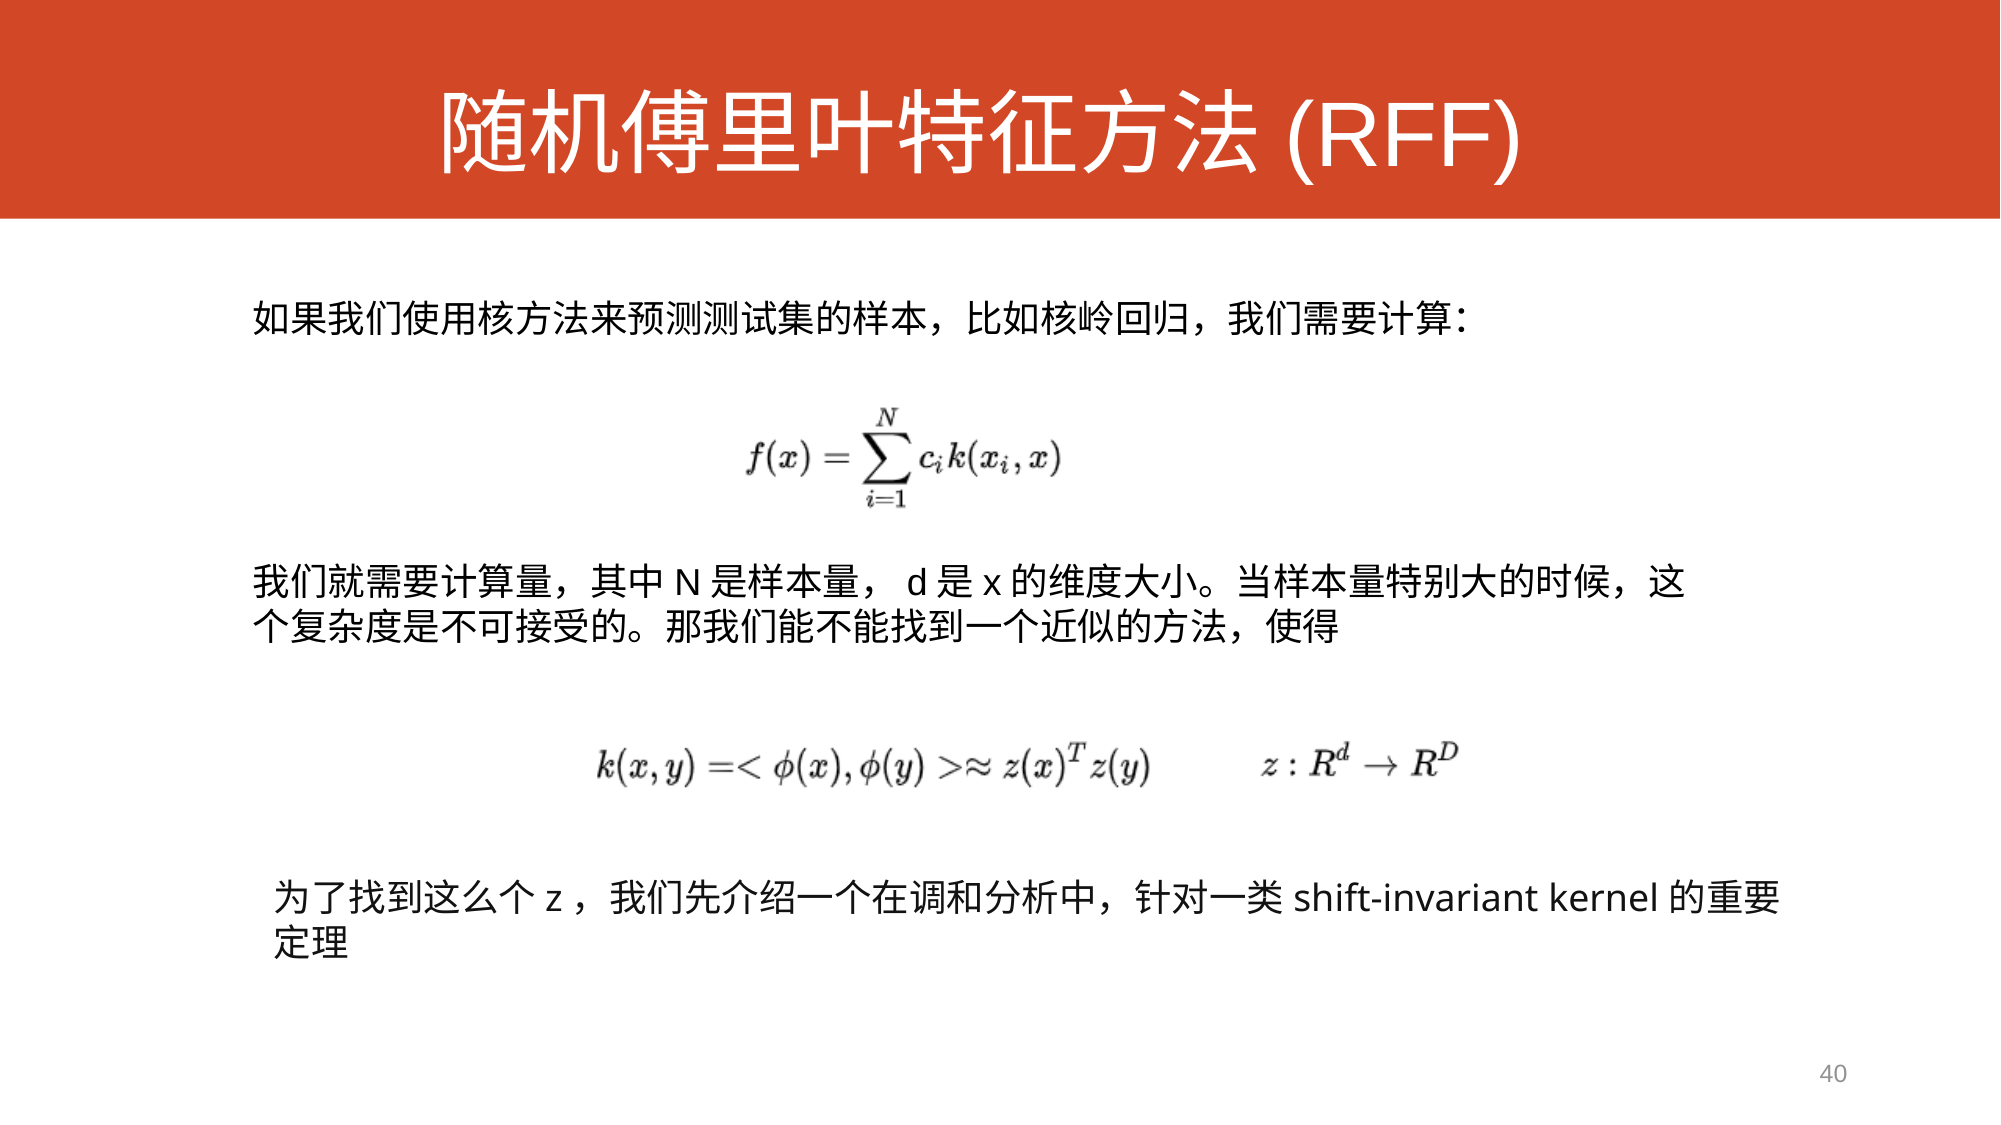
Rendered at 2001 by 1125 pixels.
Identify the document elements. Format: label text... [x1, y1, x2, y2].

text_box 为了找到这么个z，我们先介绍一个在调和分析中，针对一类shift-invariant kernel的重要定理 [258, 866, 1814, 972]
slide_number 40 [1325, 1042, 1863, 1103]
picture [571, 718, 1167, 806]
title 随机傅里叶特征方法(RFF) [99, 39, 1863, 193]
picture [729, 397, 1084, 524]
picture [1256, 732, 1468, 792]
